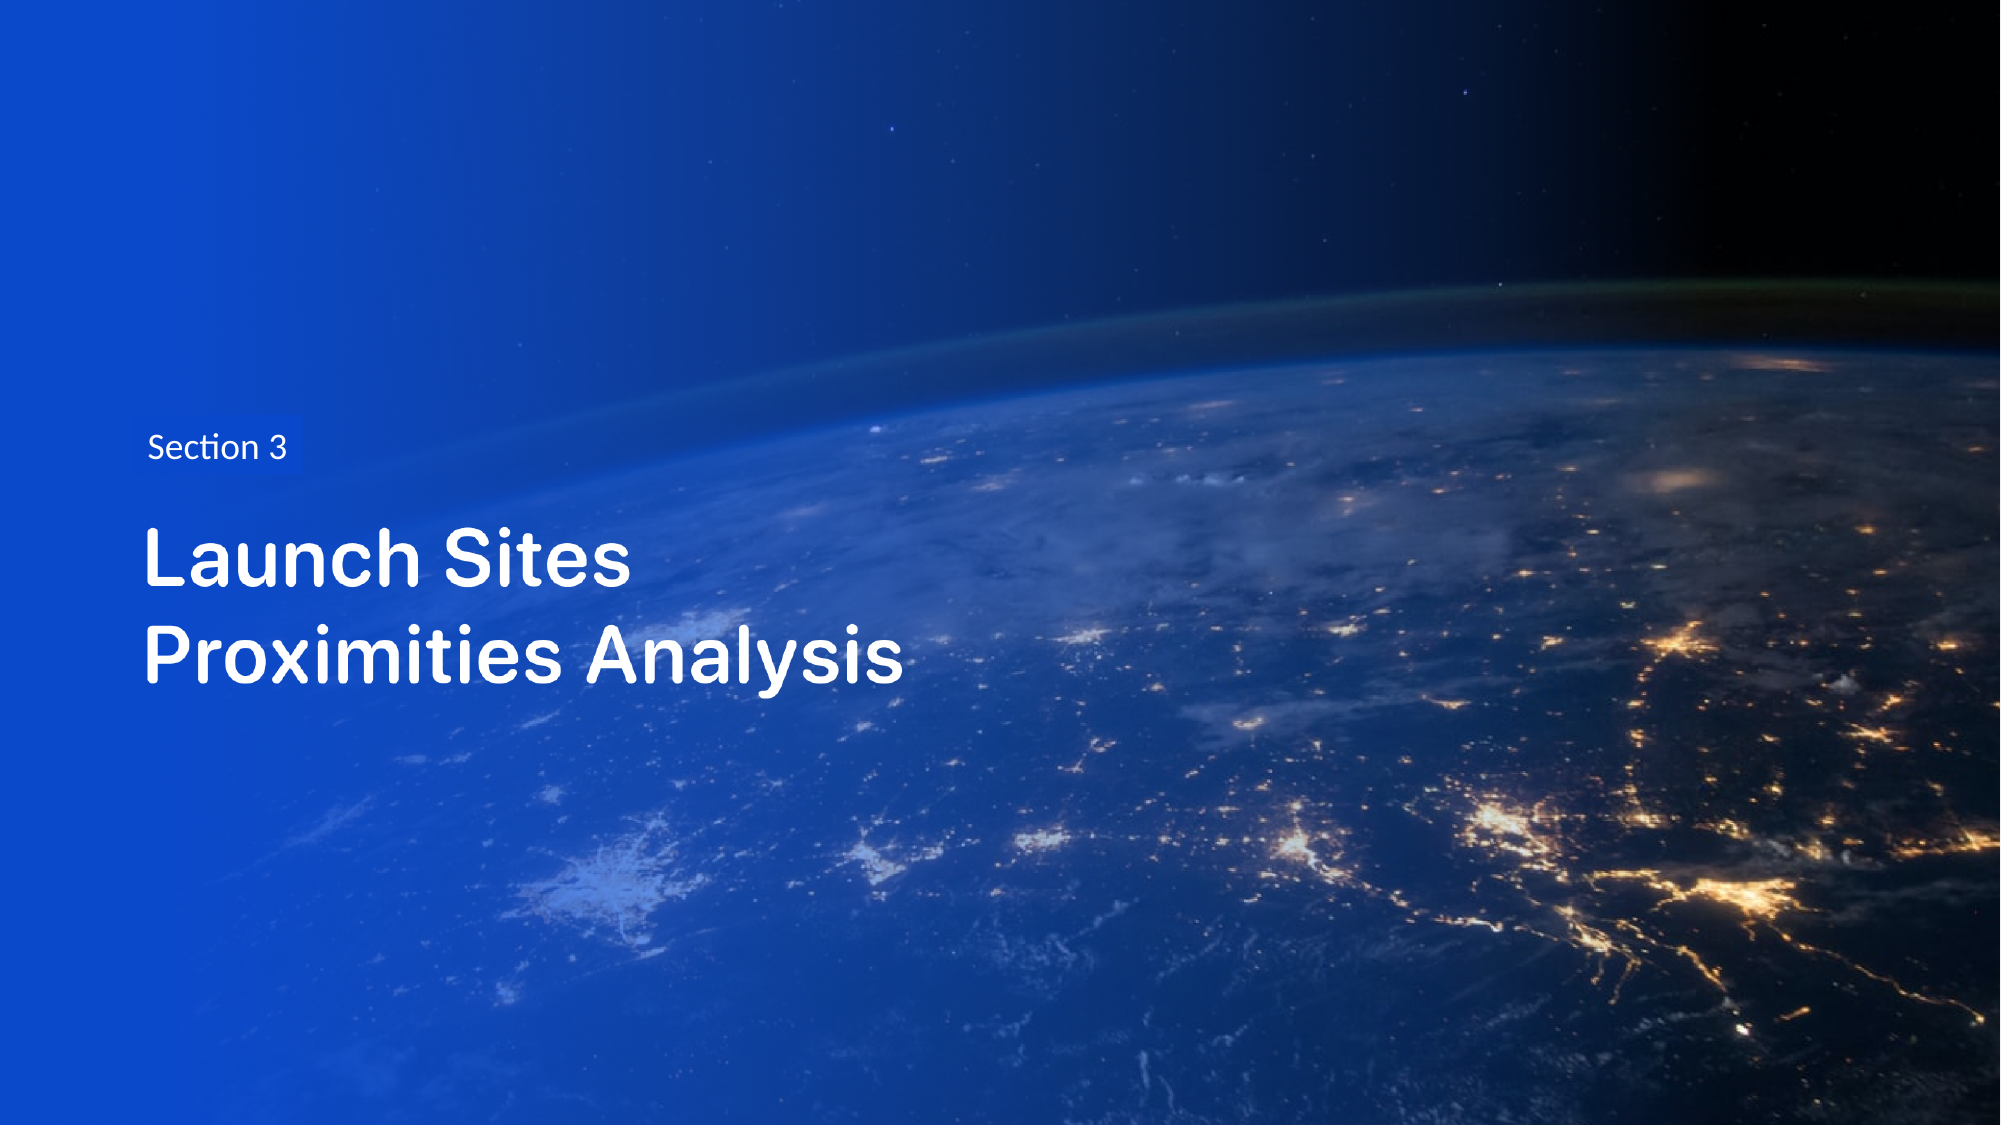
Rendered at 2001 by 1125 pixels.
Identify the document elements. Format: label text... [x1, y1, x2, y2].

picture [0, 0, 2001, 1125]
text_box Section 3 [132, 414, 303, 475]
